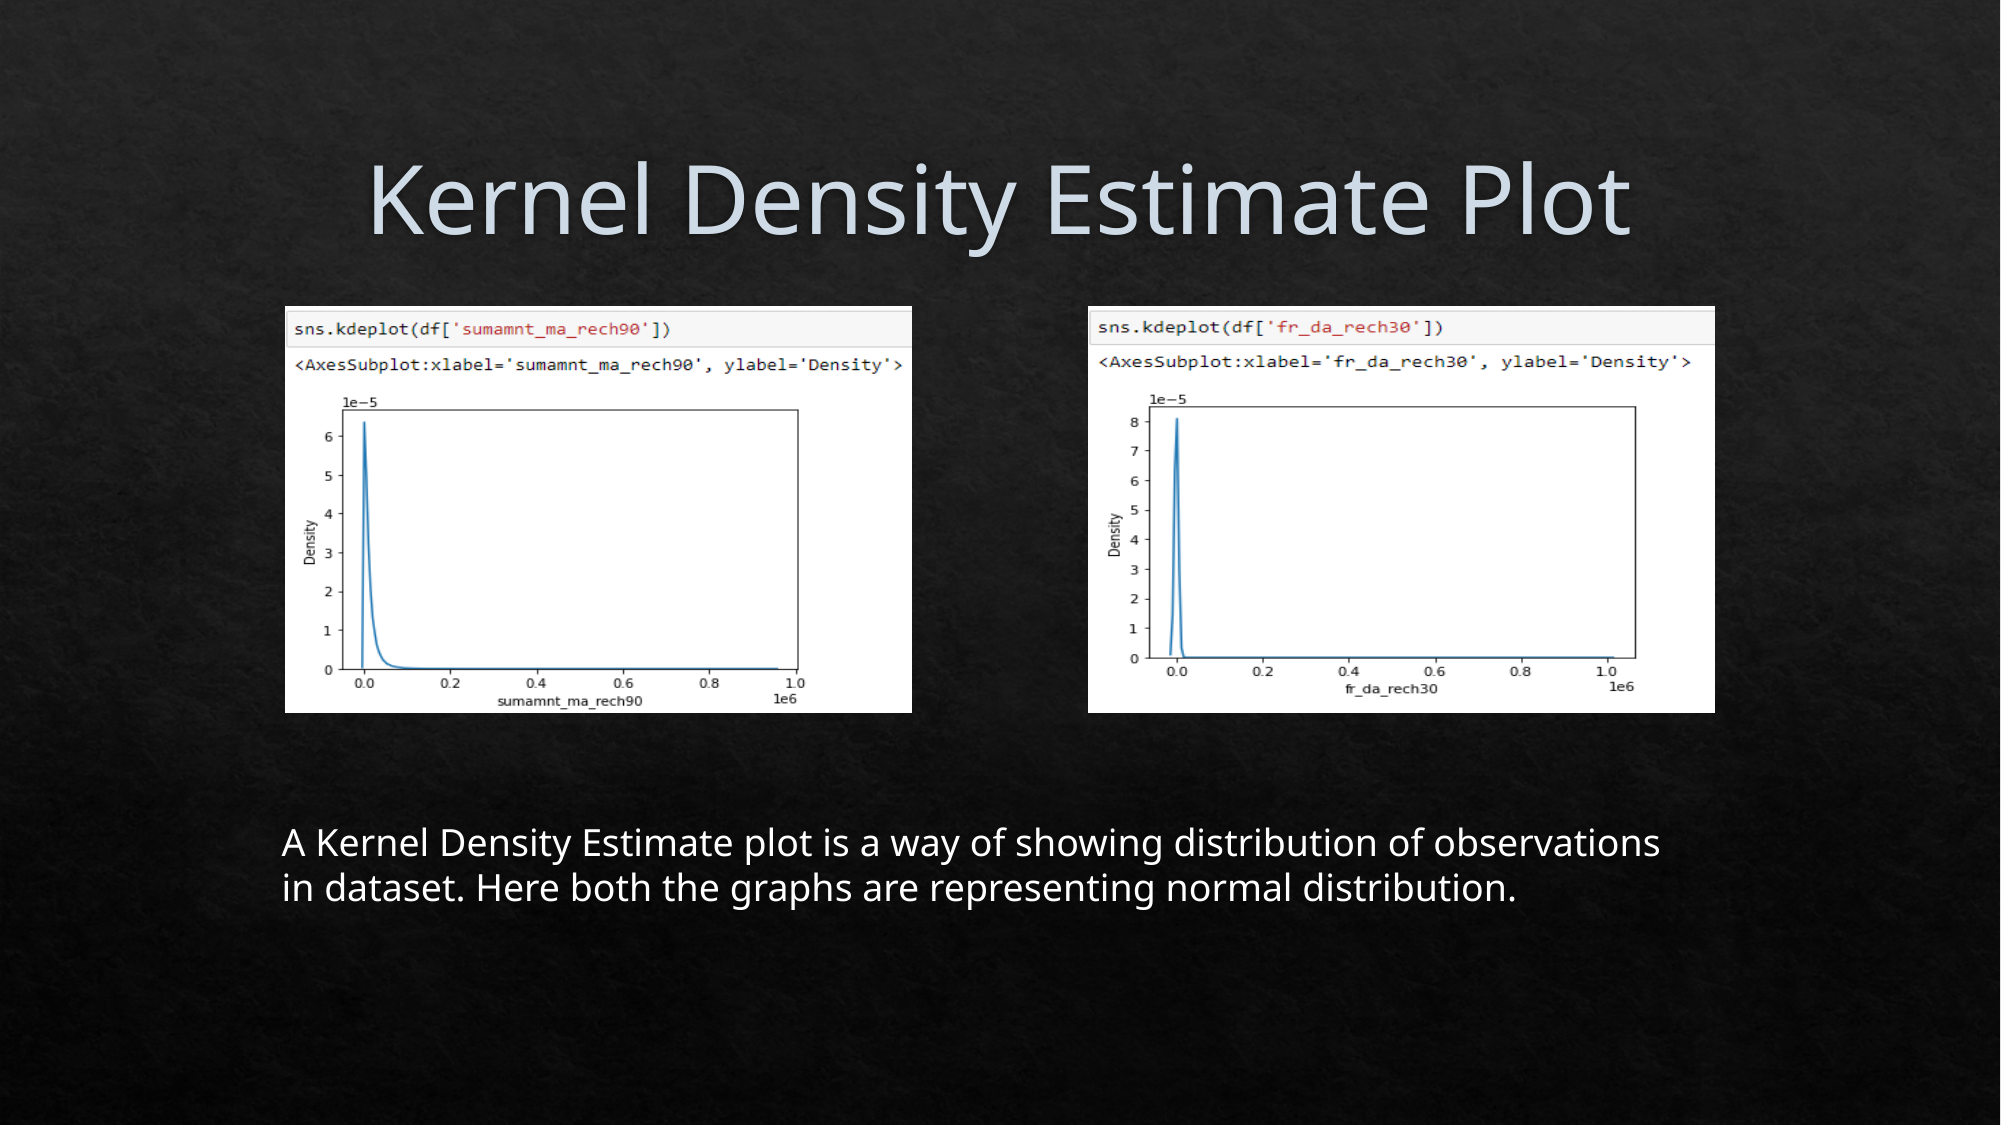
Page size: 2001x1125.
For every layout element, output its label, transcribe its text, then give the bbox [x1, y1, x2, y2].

title Kernel Density Estimate Plot [149, 99, 1849, 307]
picture [284, 305, 912, 713]
picture [1087, 305, 1715, 713]
text_box A Kernel Density Estimate plot is a way of showing distribution of observations in dataset. Here both the graphs are representing normal distribution. [266, 811, 1715, 917]
